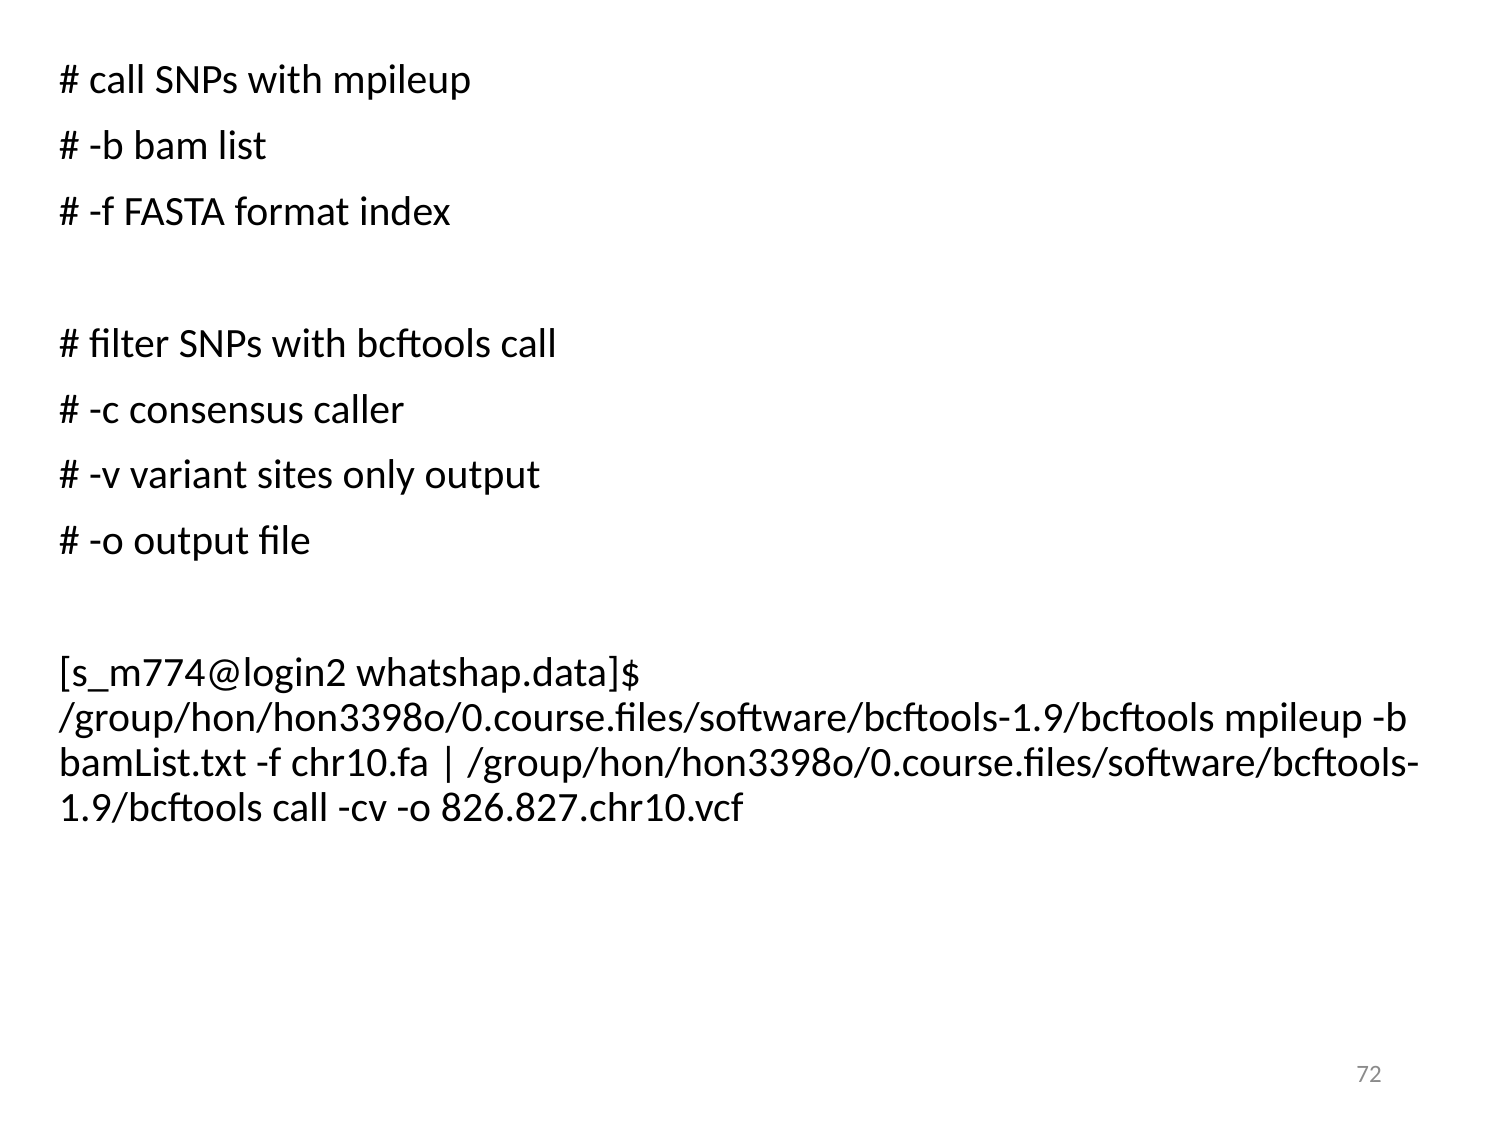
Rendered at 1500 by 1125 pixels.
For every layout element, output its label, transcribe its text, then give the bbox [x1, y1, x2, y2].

slide_number 72 [1059, 1042, 1397, 1103]
list # call SNPs with mpileup # -b bam list # -f FASTA format index # filter SNPs with bcftools call # -c consensus caller # -v variant sites only output # -o output file [s_m774@login2 whatshap.data]$ /group/hon/hon3398o/0.course.files/software/bcftools-1.9/bcftools mpileup -b bamList.txt -f chr10.fa | /group/hon/hon3398o/0.course.files/software/bcftools-1.9/bcftools call -cv -o 826.827.chr10.vcf [43, 50, 1453, 1050]
